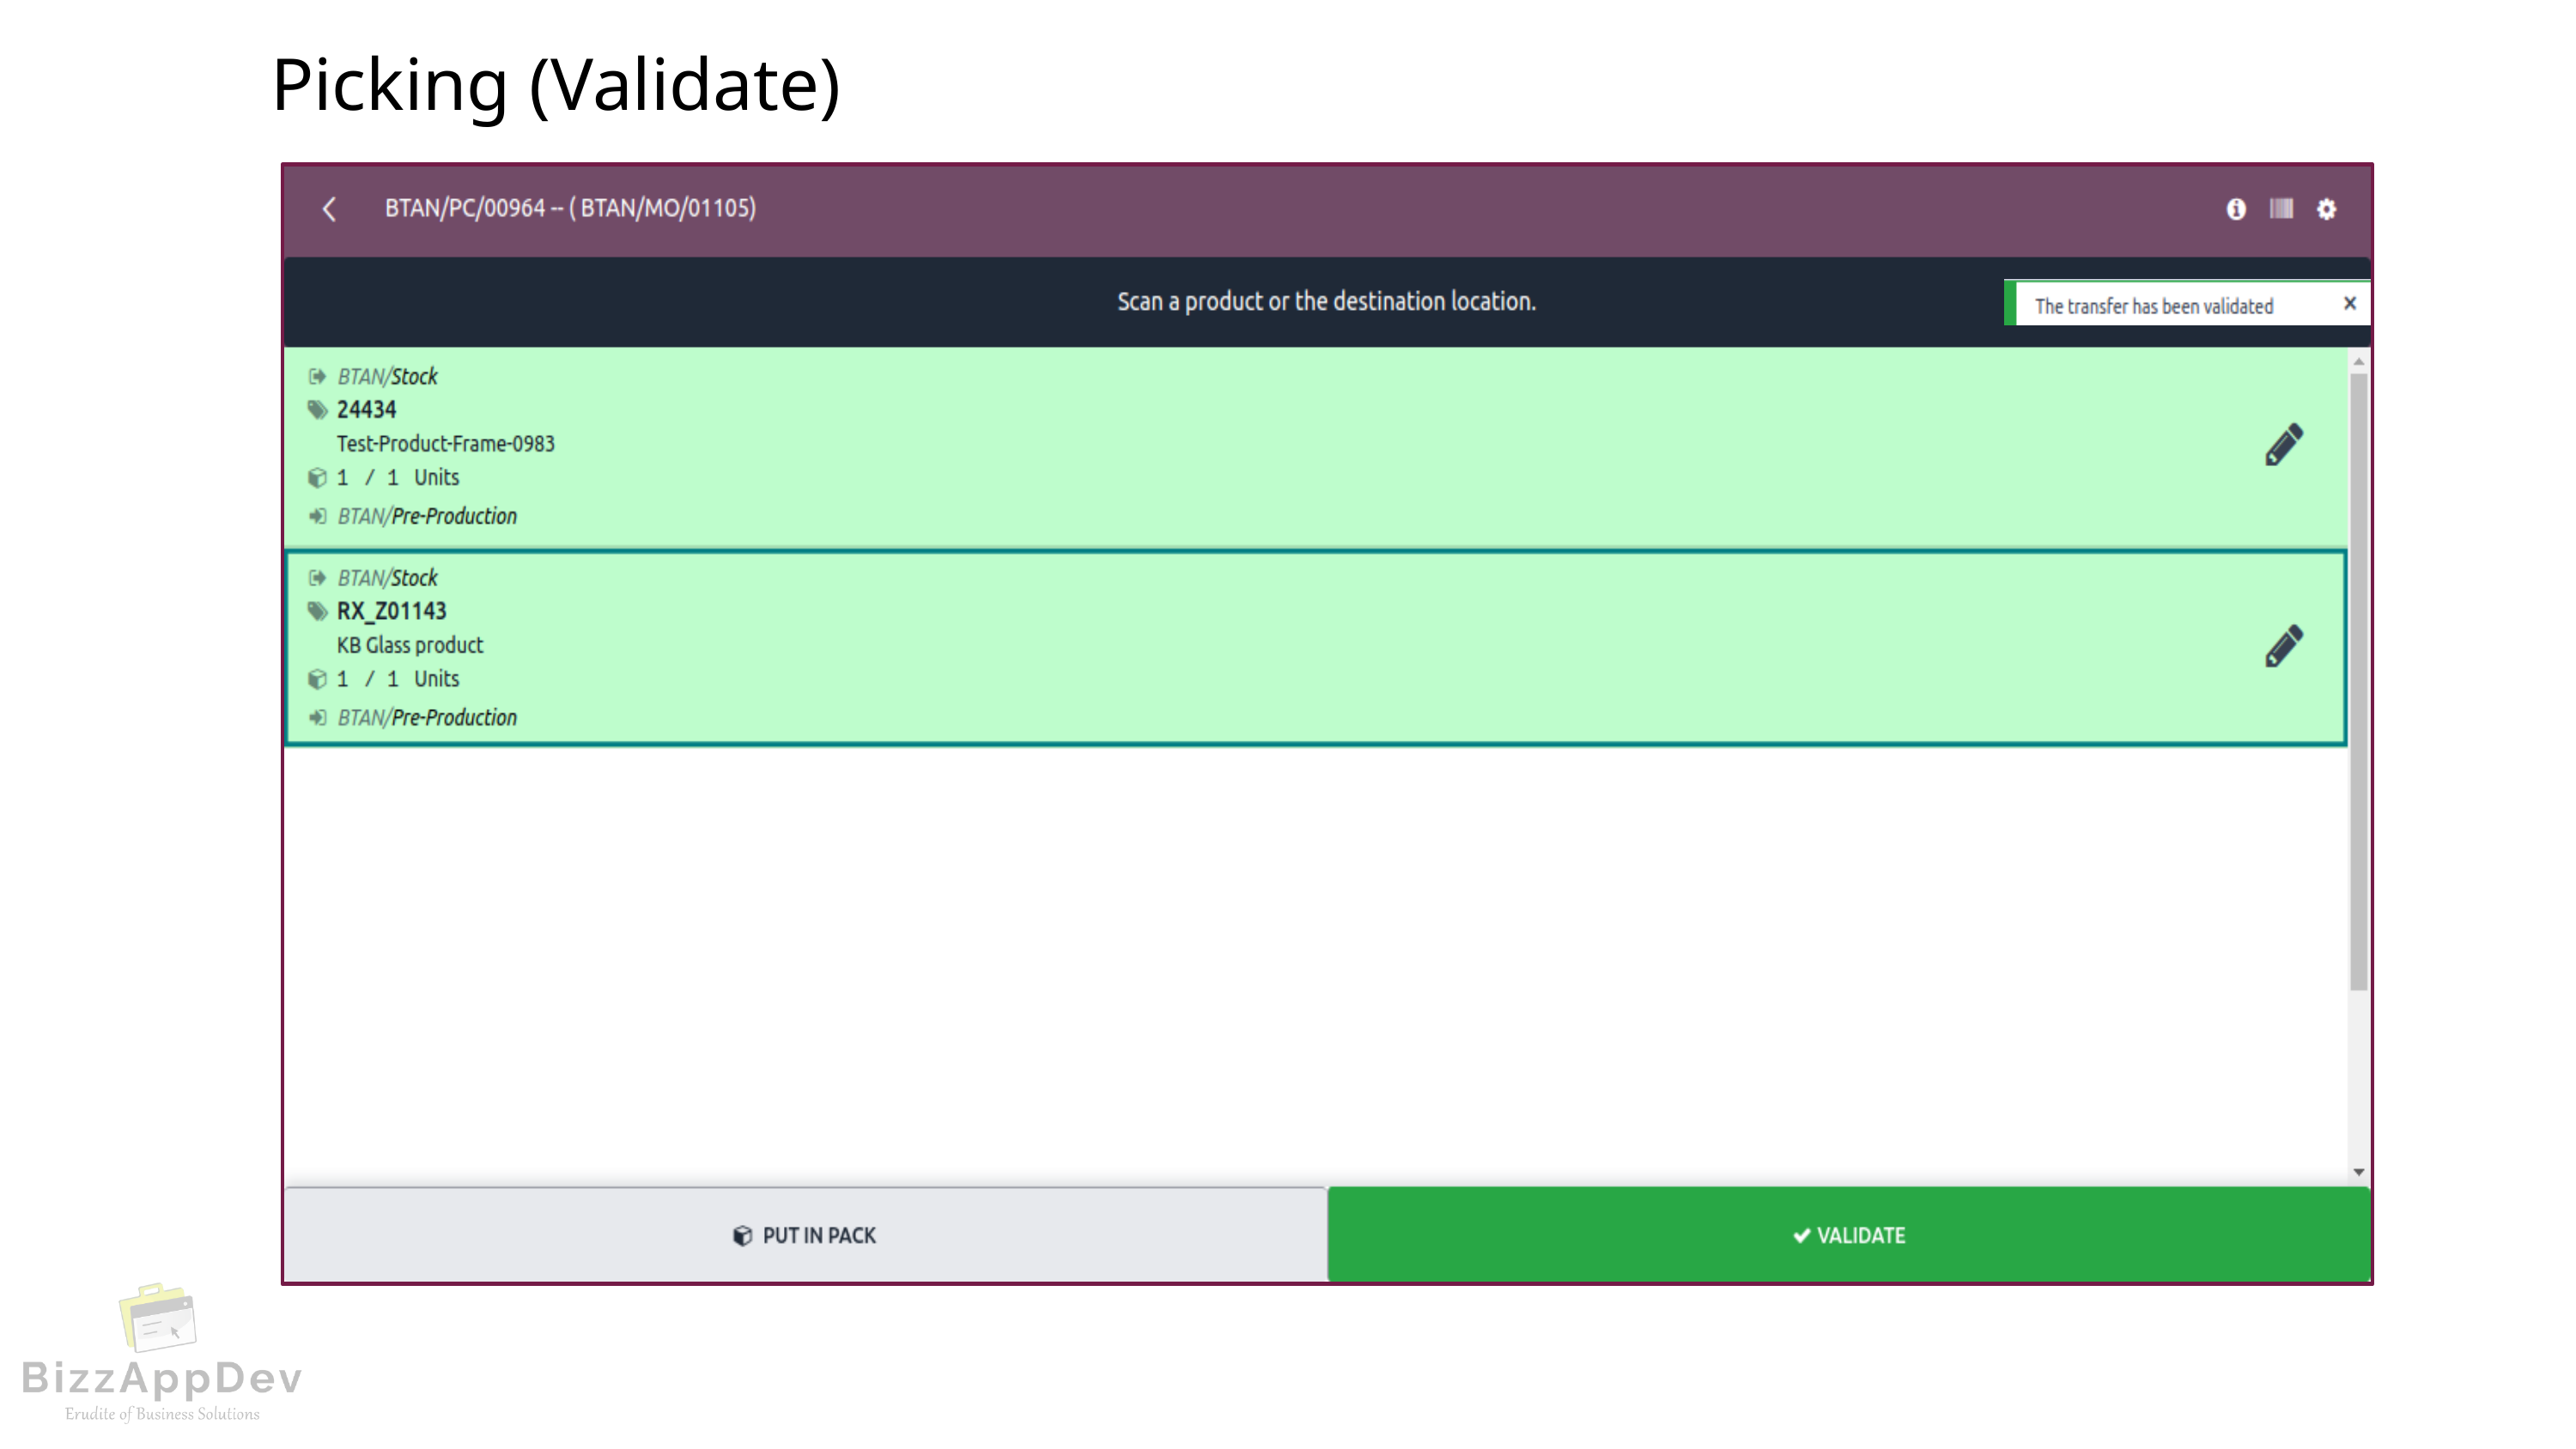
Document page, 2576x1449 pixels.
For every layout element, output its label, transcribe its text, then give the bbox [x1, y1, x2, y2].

text_box Picking (Validate) [258, 26, 1291, 137]
picture [21, 166, 2371, 1441]
